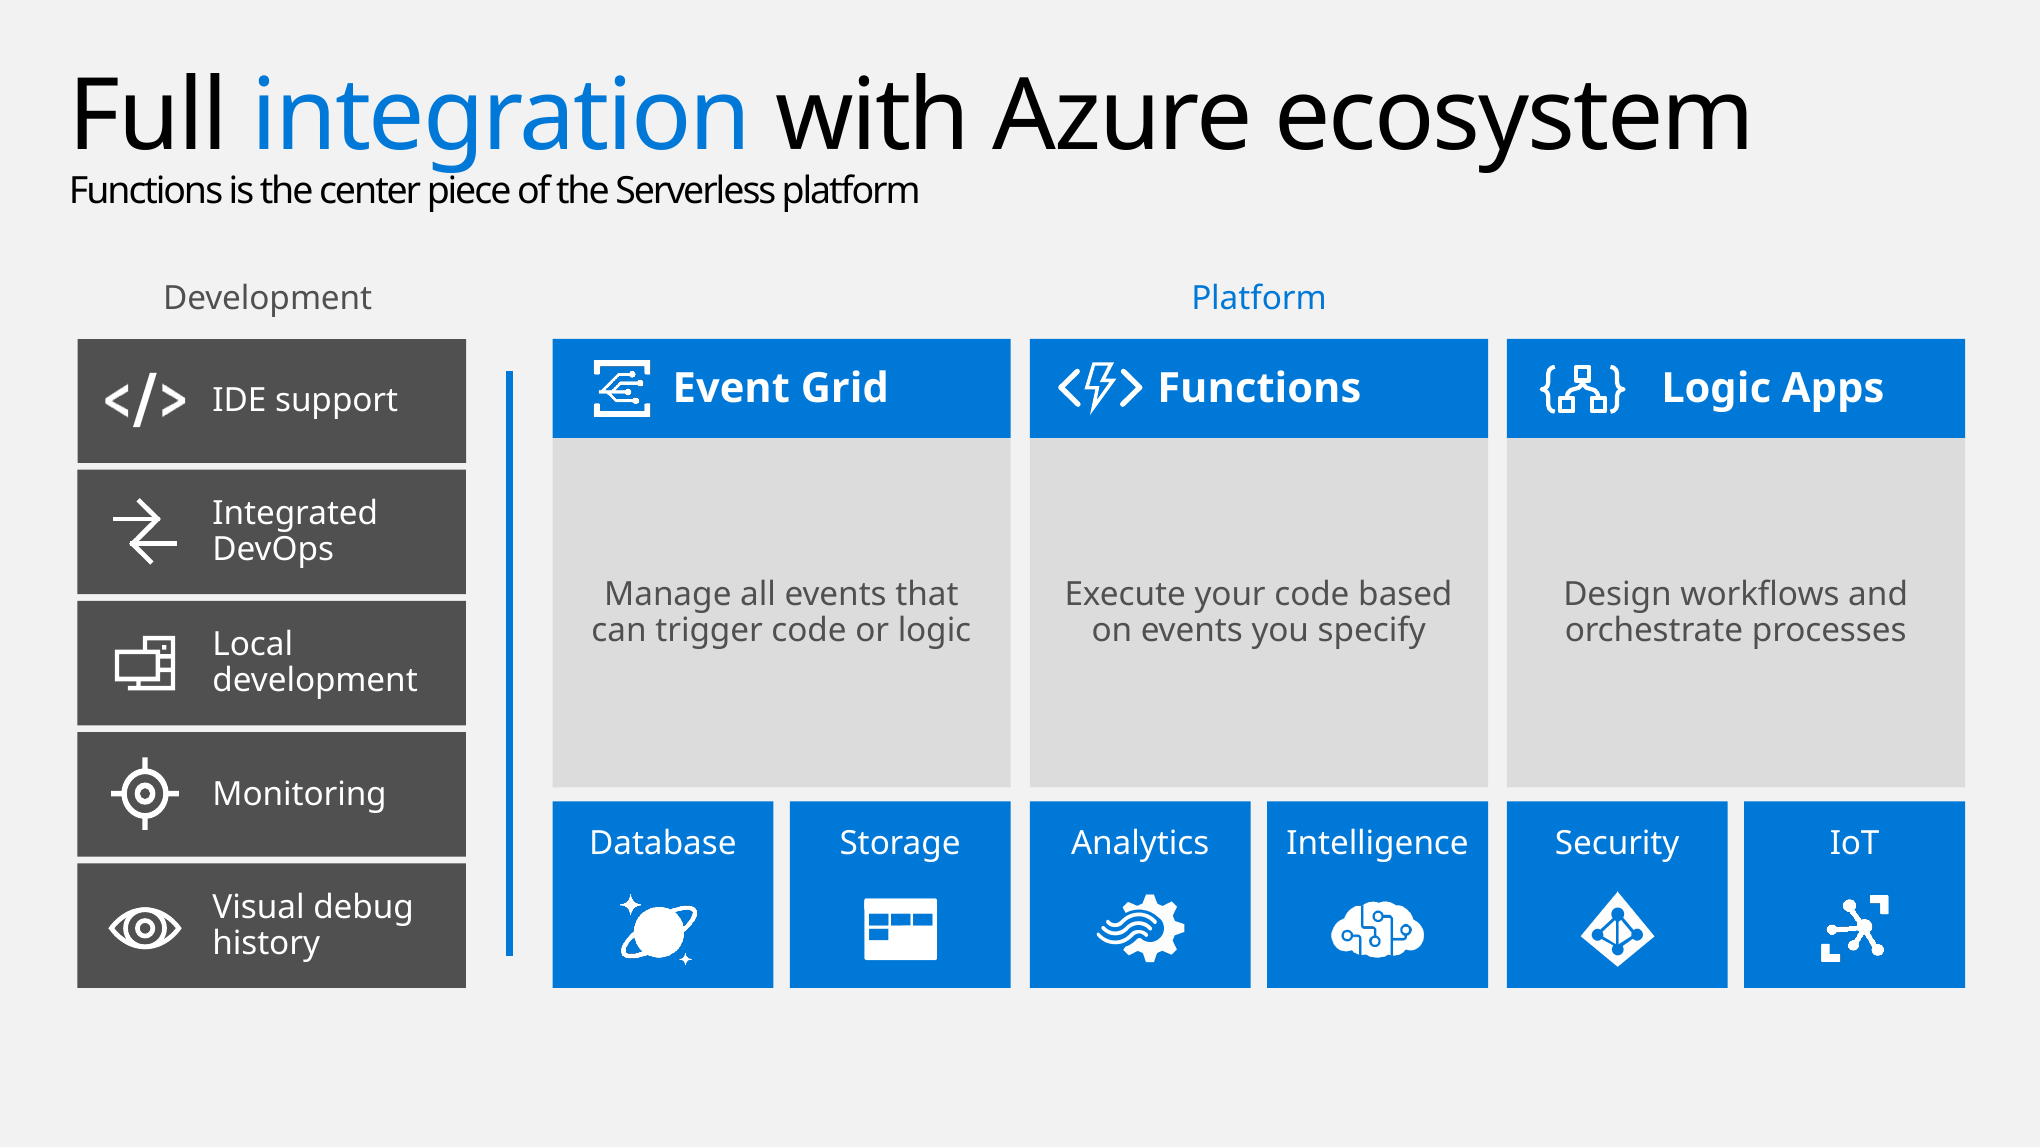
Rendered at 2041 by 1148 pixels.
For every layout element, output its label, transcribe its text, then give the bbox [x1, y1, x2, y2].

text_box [552, 801, 774, 989]
text_box Functions [1029, 338, 1489, 438]
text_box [1541, 366, 1624, 412]
text_box Execute your code based on events you specify [1029, 438, 1489, 788]
title Full integration with Azure ecosystem Functions is the center piece of the Serverless platform [45, 48, 1996, 199]
text_box Logic Apps [1506, 338, 1966, 438]
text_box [77, 731, 467, 857]
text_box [789, 801, 1011, 989]
picture [567, 360, 677, 418]
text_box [1029, 801, 1251, 989]
text_box Design workflows and orchestrate processes [1506, 438, 1966, 788]
text_box Platform [1176, 268, 1342, 324]
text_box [77, 863, 467, 989]
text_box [1266, 801, 1489, 989]
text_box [1743, 801, 1966, 989]
text_box Event Grid [552, 338, 1011, 438]
text_box Manage all events that can trigger code or logic [552, 438, 1011, 788]
text_box Development [148, 268, 388, 324]
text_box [1506, 801, 1728, 989]
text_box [77, 600, 467, 726]
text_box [77, 469, 467, 595]
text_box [68, 338, 467, 464]
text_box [1060, 362, 1141, 416]
